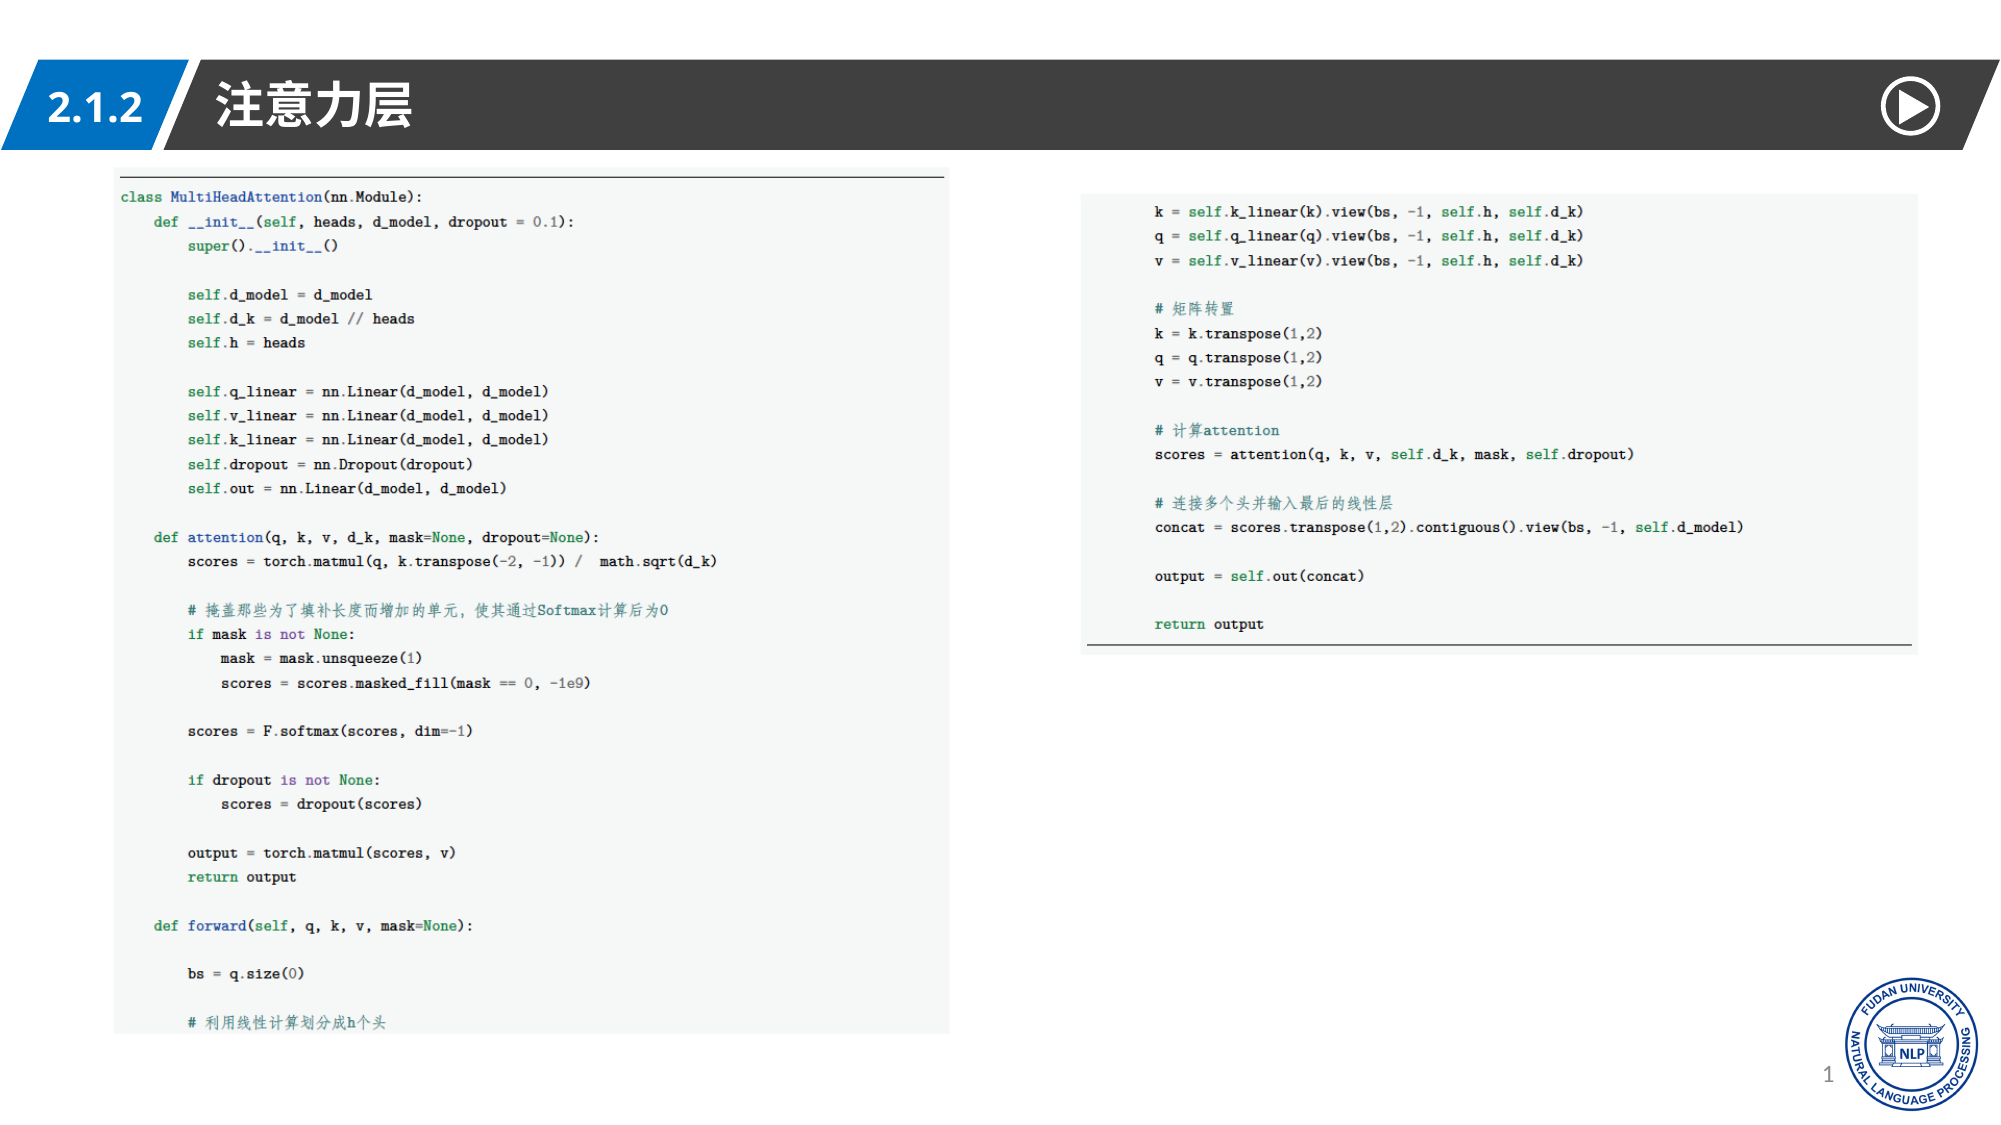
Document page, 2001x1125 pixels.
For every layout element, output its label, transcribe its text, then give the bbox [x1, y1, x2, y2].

text_box [32, 59, 189, 120]
slide_number 13 [1412, 1042, 1863, 1103]
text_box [1883, 78, 1939, 134]
picture [94, 158, 962, 1043]
picture [1834, 972, 1985, 1117]
text_box [1, 89, 157, 150]
picture [1062, 176, 1939, 658]
text_box 2.1.2 [26, 73, 164, 138]
text_box 注意力层 [199, 66, 430, 142]
text_box [163, 59, 2000, 150]
